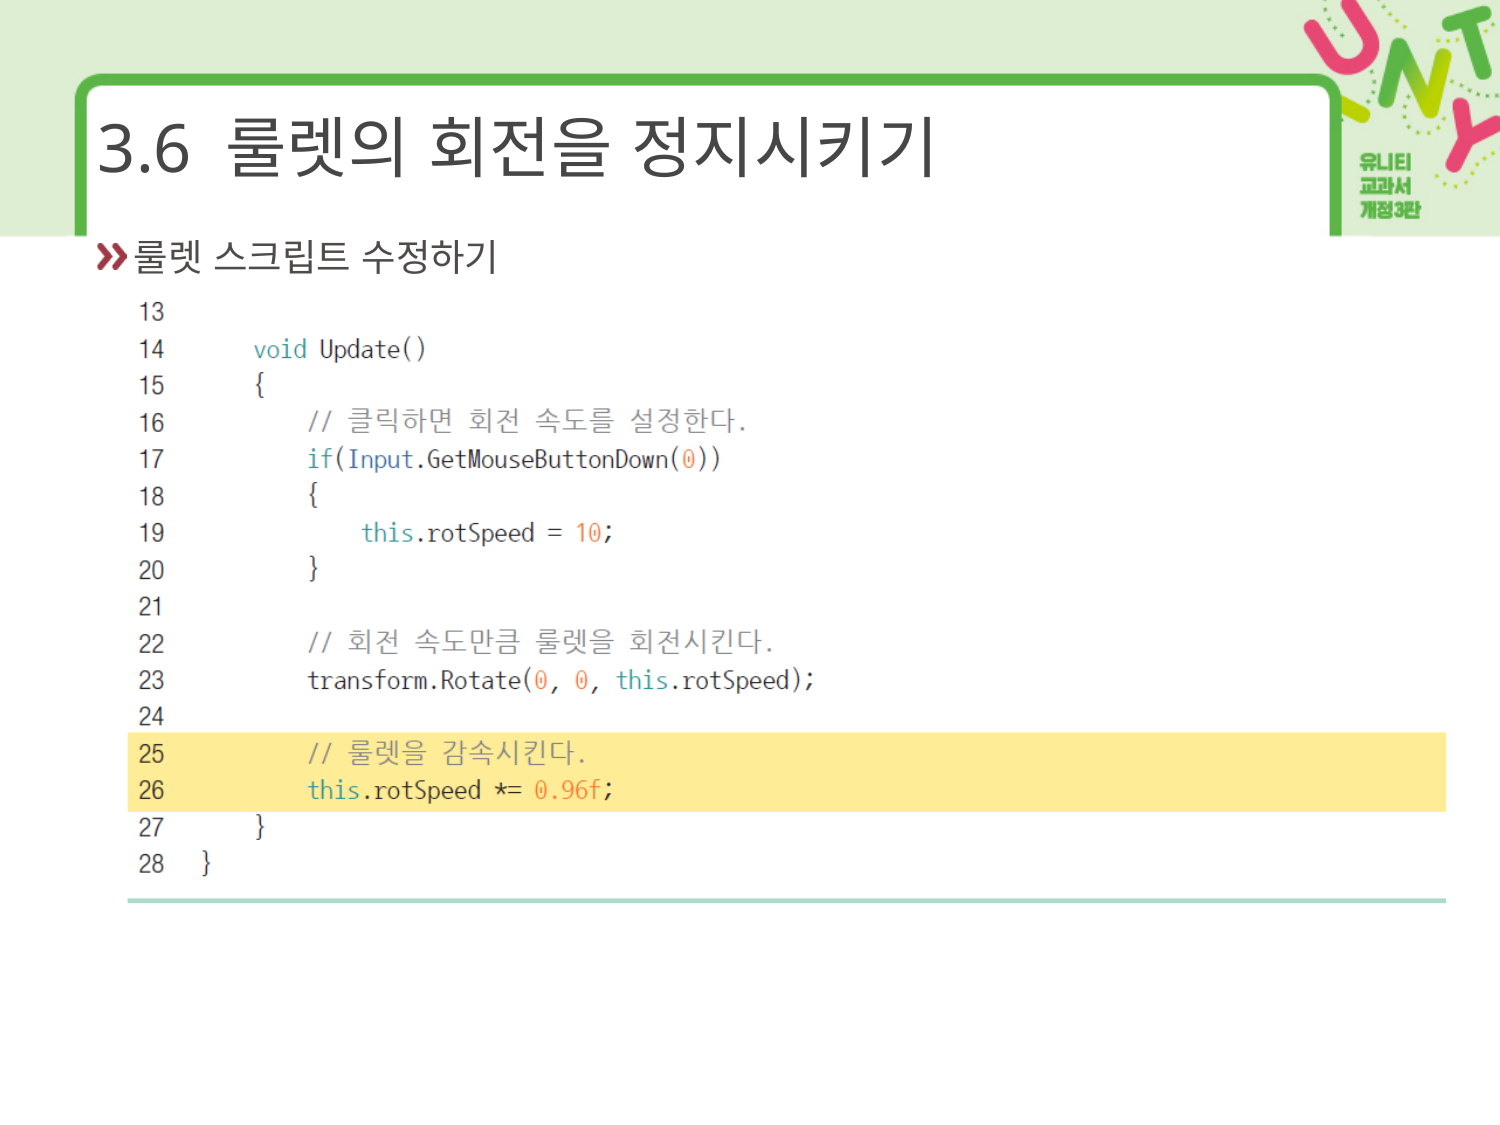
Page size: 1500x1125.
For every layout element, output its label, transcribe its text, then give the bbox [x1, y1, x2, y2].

title 3.6 룰렛의 회전을 정지시키기 [82, 61, 1413, 193]
picture [0, 0, 1500, 1125]
list 룰렛 스크립트 수정하기 [81, 222, 1412, 1037]
